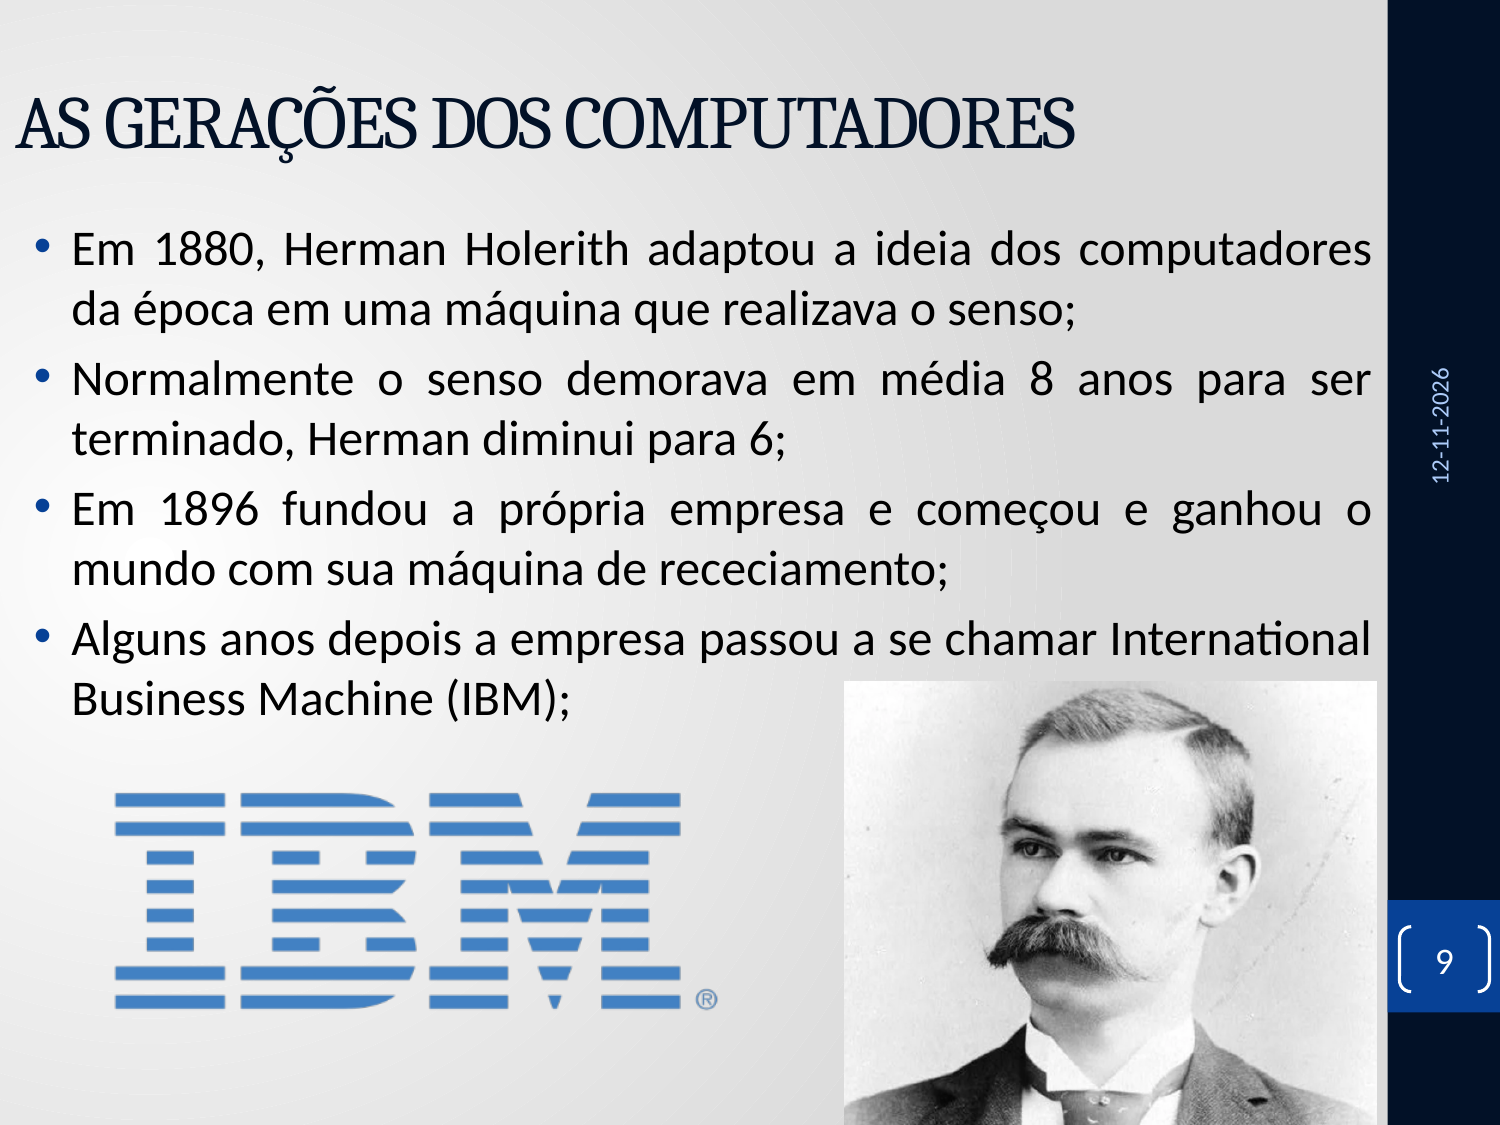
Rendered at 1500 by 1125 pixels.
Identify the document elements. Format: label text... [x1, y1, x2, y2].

slide_number 9 [1397, 925, 1492, 994]
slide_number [1408, 100, 1469, 501]
picture [17, 514, 798, 1125]
picture [843, 681, 1377, 1125]
list Em 1880, Herman Holerith adaptou a ideia dos computadores da época em uma máquina que realizava o senso; Normalmente o senso demorava em média 8 anos para ser terminado, Herman diminui para 6; Em 1896 fundou a própria empresa e começou e ganhou o mundo com sua máquina de receciamento; Alguns anos depois a empresa passou a se chamar International Business Machine (IBM); [0, 208, 1388, 1125]
text_box As gerações dos computadores [0, 66, 1388, 199]
